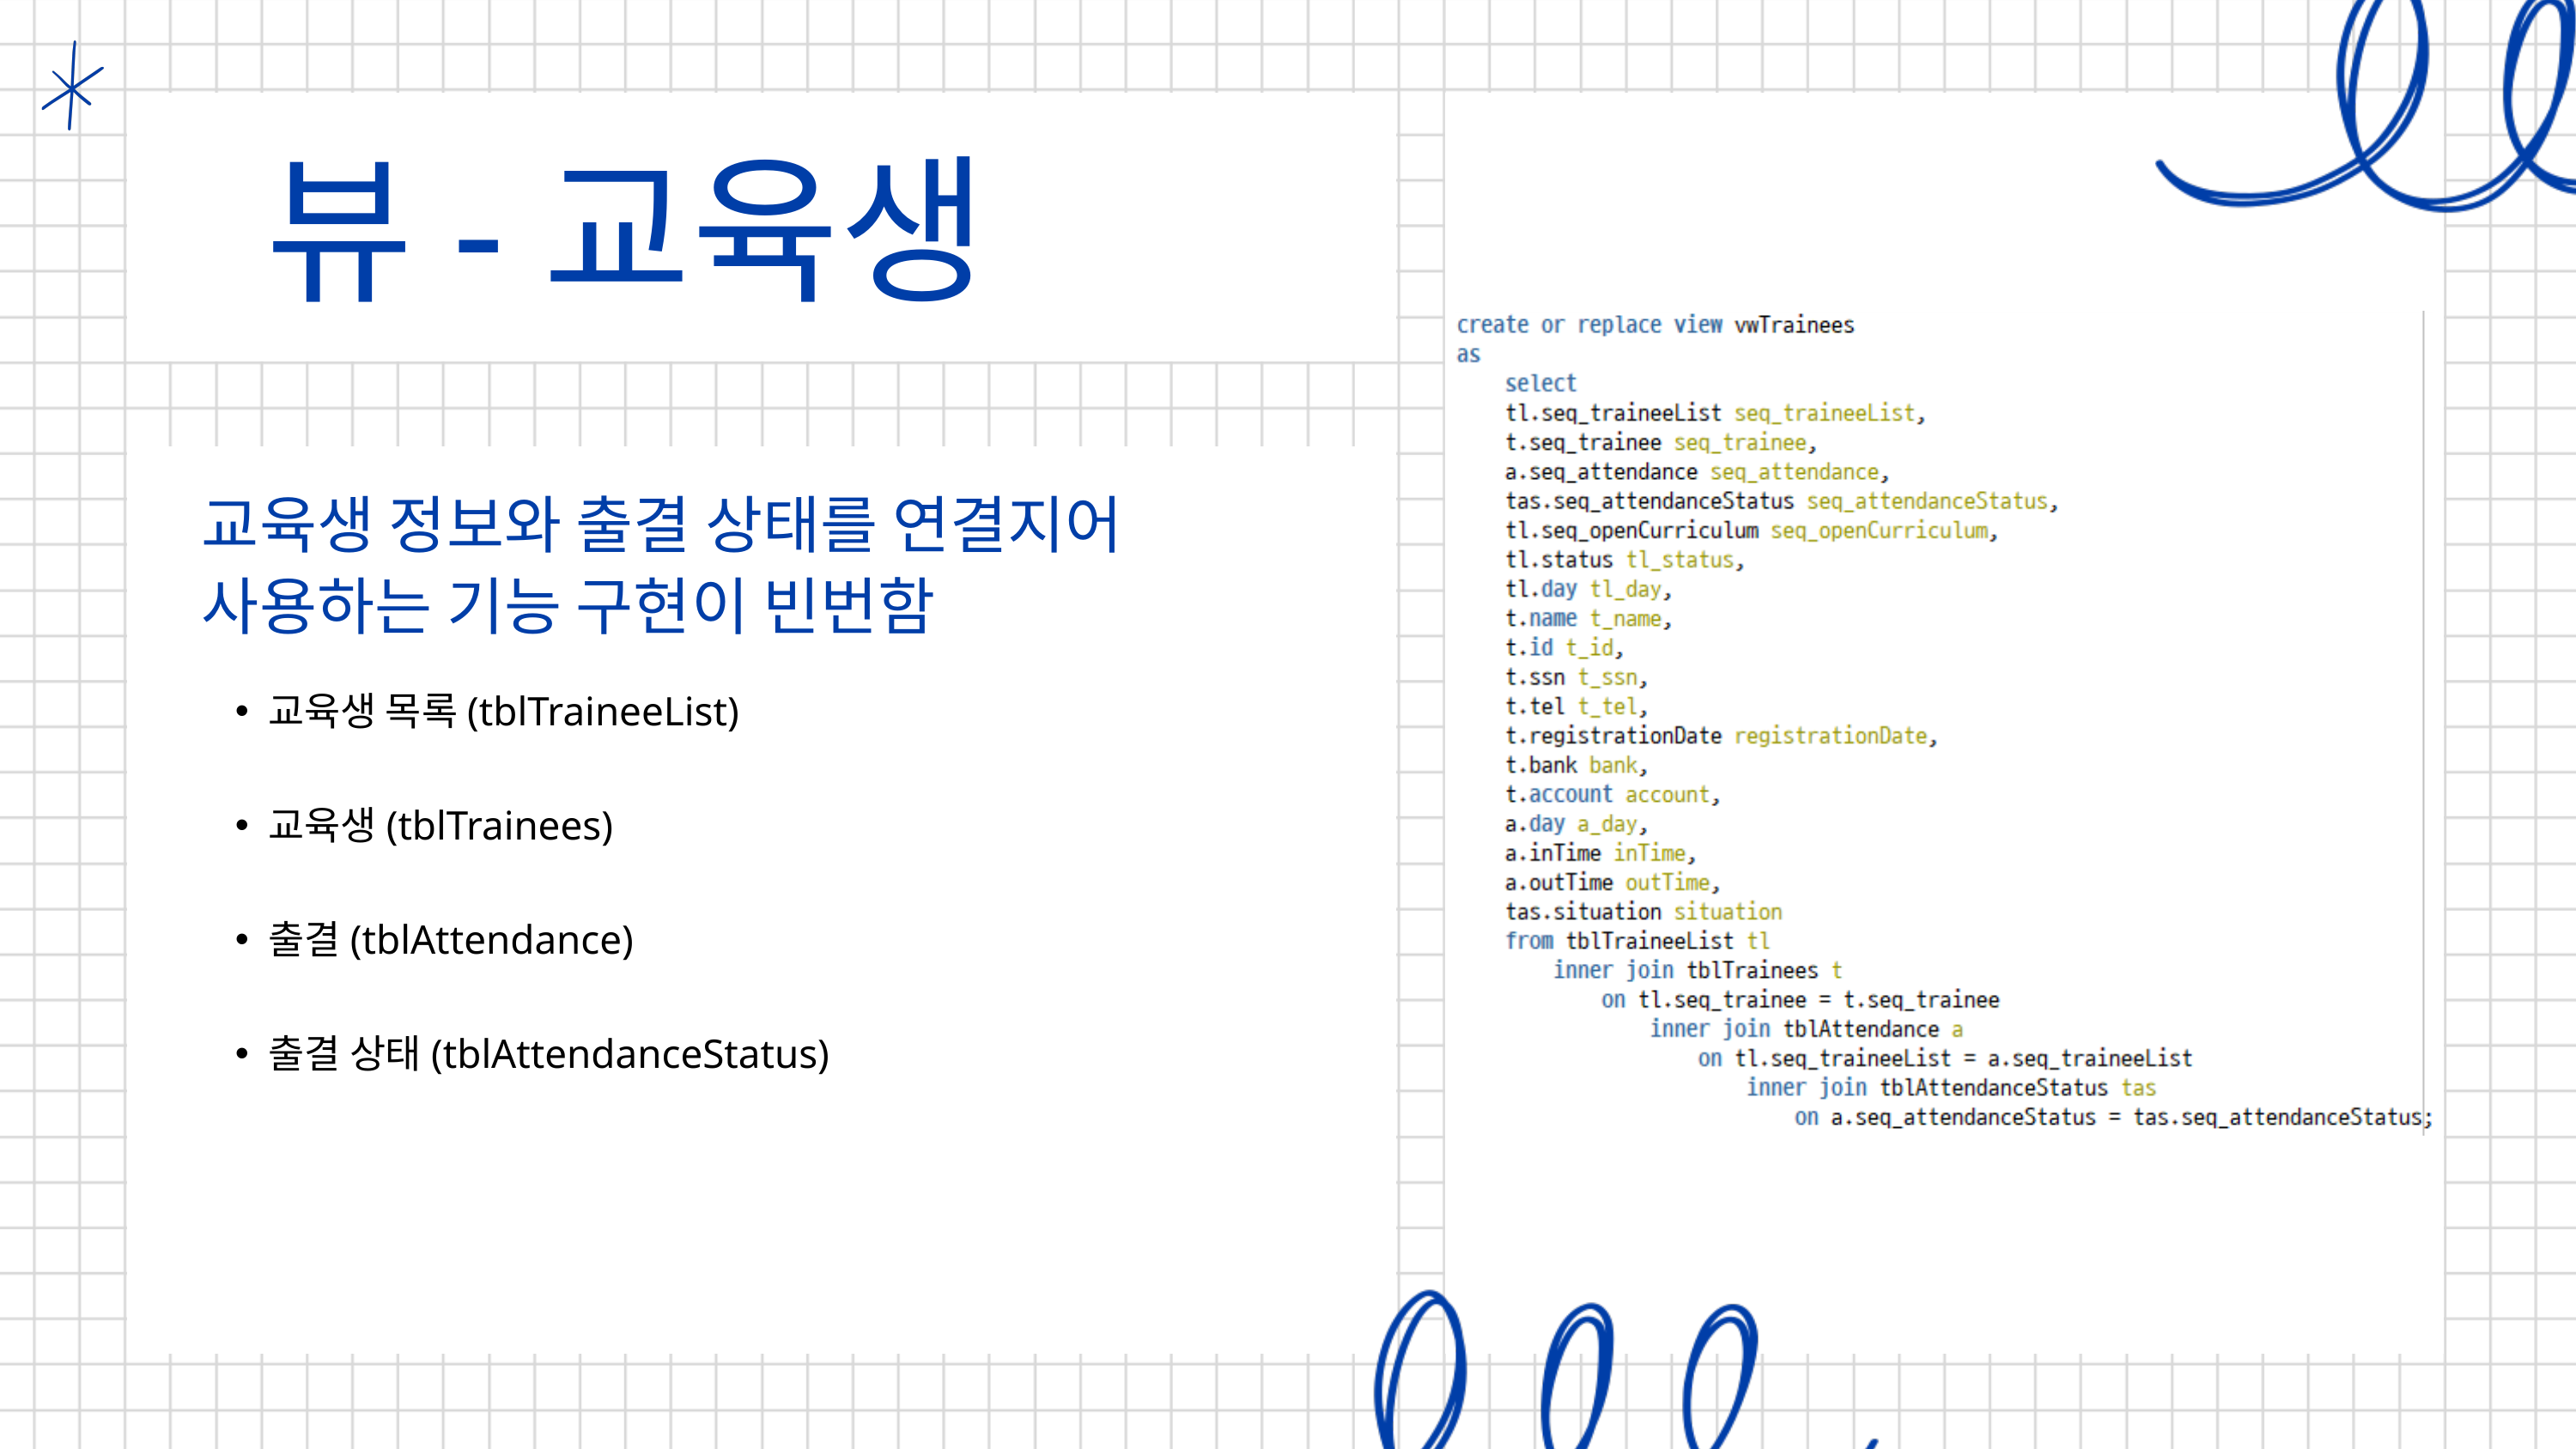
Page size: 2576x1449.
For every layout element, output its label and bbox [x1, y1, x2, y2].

text_box [201, 483, 1323, 1076]
text_box [127, 92, 1397, 361]
text_box [1880, 215, 2576, 1449]
text_box [2155, 0, 2576, 215]
text_box [0, 0, 2155, 1449]
text_box [127, 446, 1397, 1355]
text_box [41, 40, 104, 130]
text_box [1193, 1288, 1880, 1449]
text_box [1444, 92, 2444, 1355]
